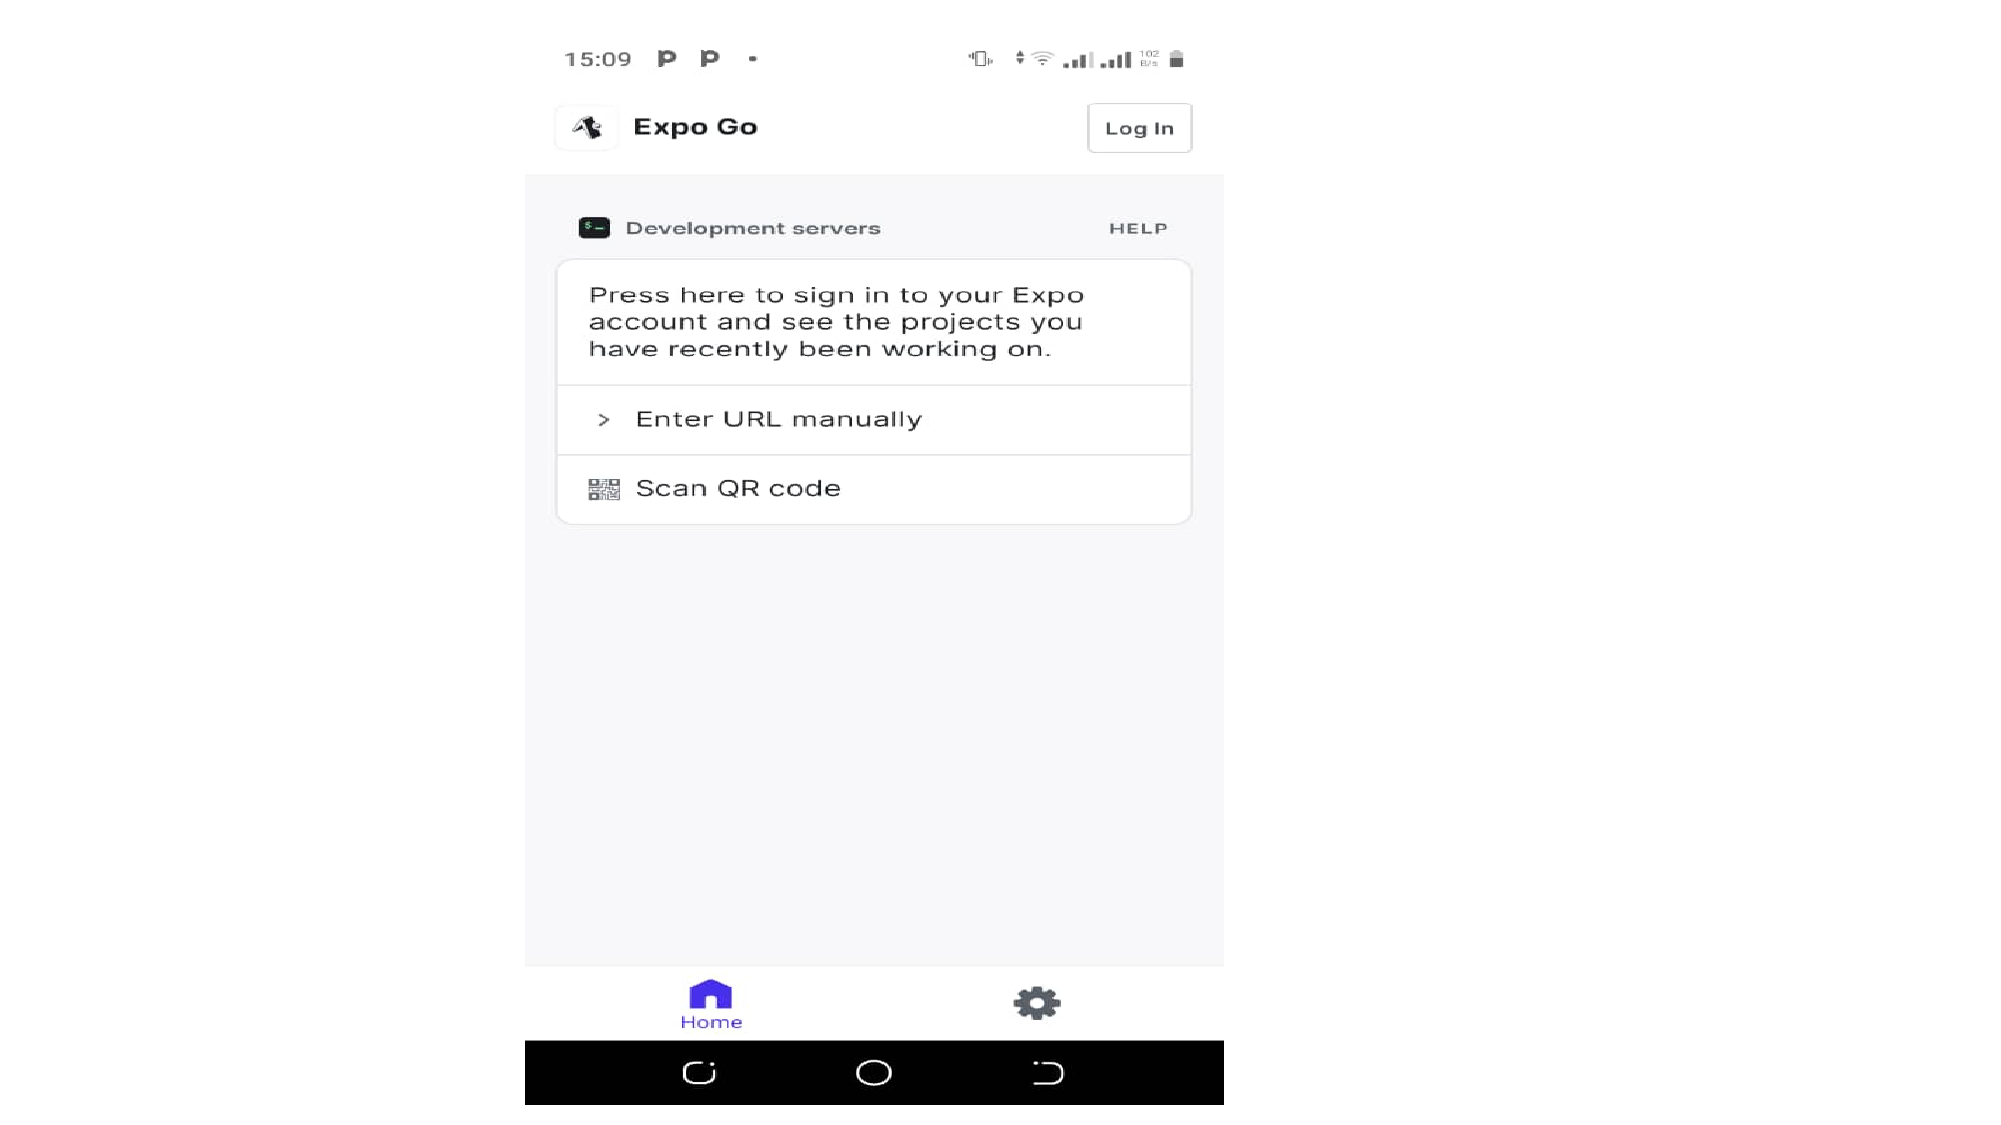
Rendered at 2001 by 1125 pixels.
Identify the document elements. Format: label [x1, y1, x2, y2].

list [524, 42, 1224, 1106]
